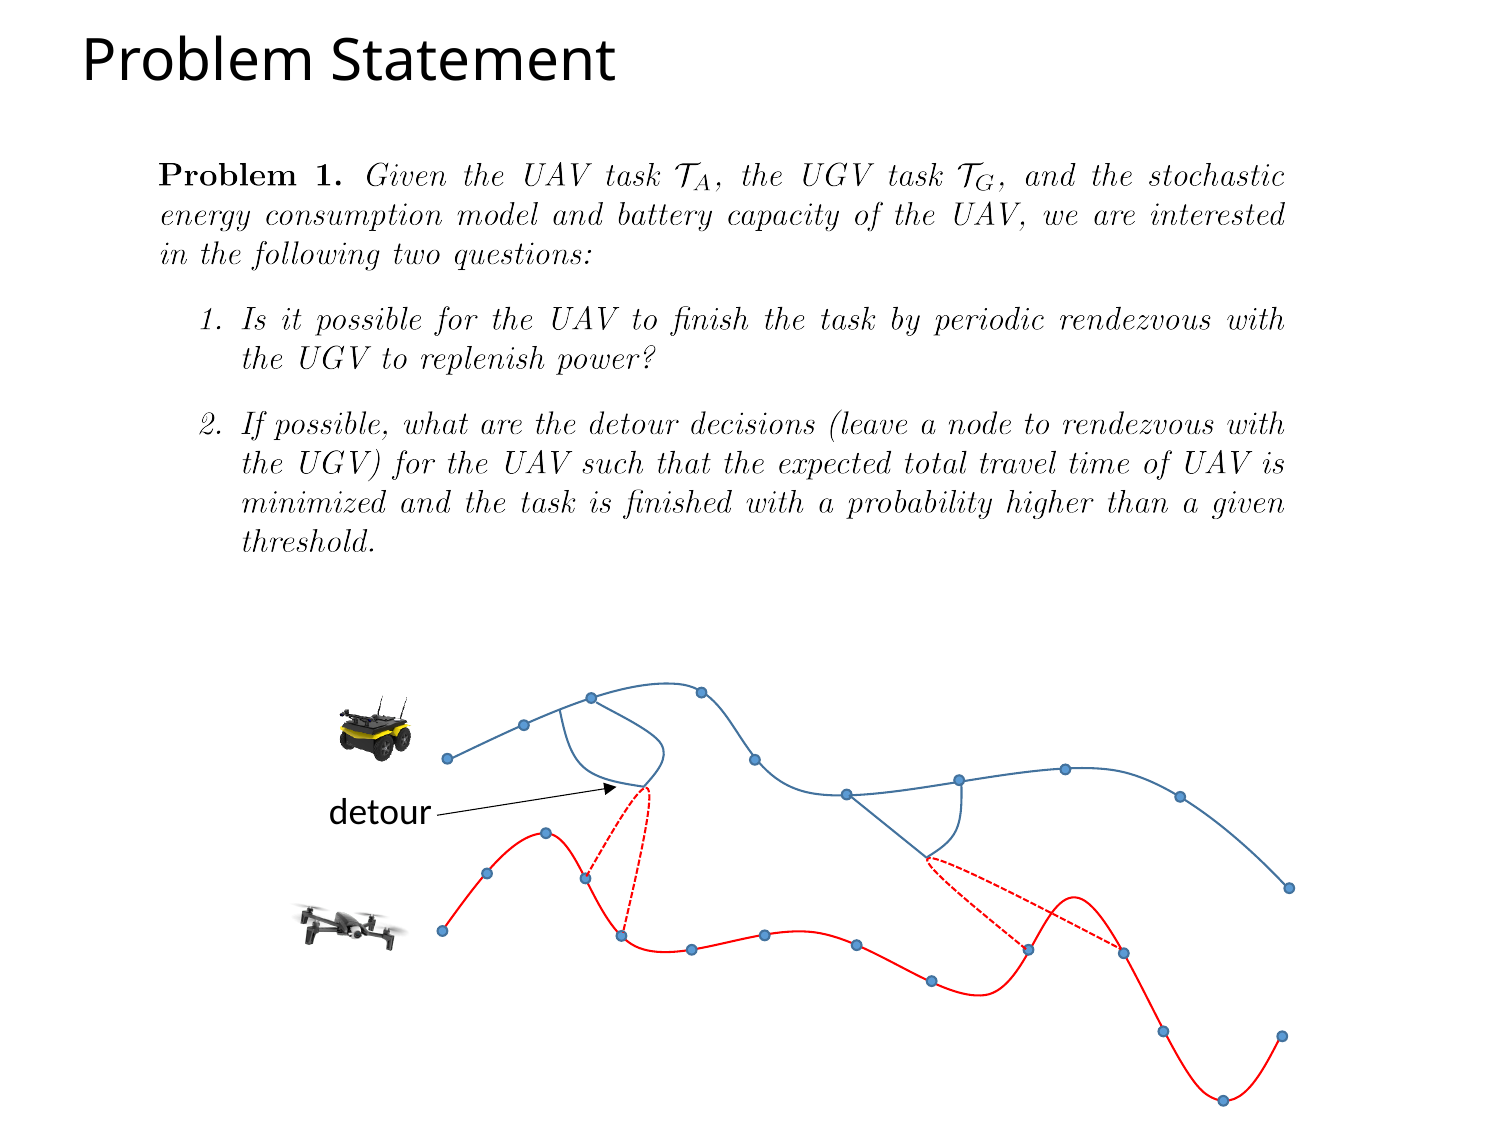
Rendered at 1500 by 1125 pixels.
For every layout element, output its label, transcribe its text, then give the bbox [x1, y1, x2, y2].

text_box [558, 709, 643, 788]
text_box [597, 682, 886, 828]
text_box [953, 766, 1285, 891]
title Problem Statement [66, 22, 1361, 101]
text_box [840, 788, 853, 801]
text_box [848, 794, 926, 859]
text_box [517, 719, 530, 732]
text_box [748, 753, 761, 766]
text_box [1117, 947, 1130, 960]
text_box [953, 774, 966, 787]
text_box [585, 692, 598, 705]
text_box [441, 752, 454, 765]
text_box detour [314, 779, 477, 840]
text_box [436, 925, 449, 937]
text_box [1283, 882, 1296, 895]
text_box [695, 686, 708, 699]
picture [322, 683, 427, 774]
text_box [853, 781, 959, 836]
text_box [539, 827, 552, 840]
text_box [445, 832, 1279, 1102]
text_box [579, 872, 590, 885]
text_box [1059, 763, 1072, 776]
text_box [437, 786, 617, 816]
text_box [595, 701, 665, 788]
text_box [1217, 1094, 1230, 1107]
text_box [685, 943, 698, 956]
text_box [1174, 790, 1187, 803]
picture [159, 162, 1285, 552]
text_box [1276, 1030, 1289, 1043]
picture [272, 858, 427, 1013]
text_box [758, 929, 771, 942]
text_box [1157, 1025, 1170, 1038]
text_box [926, 857, 1122, 951]
text_box [481, 867, 493, 880]
text_box [1022, 949, 1035, 956]
text_box [453, 699, 641, 789]
text_box [926, 783, 963, 859]
text_box [850, 939, 863, 952]
text_box [925, 975, 938, 988]
text_box [585, 786, 651, 933]
text_box [615, 930, 628, 942]
